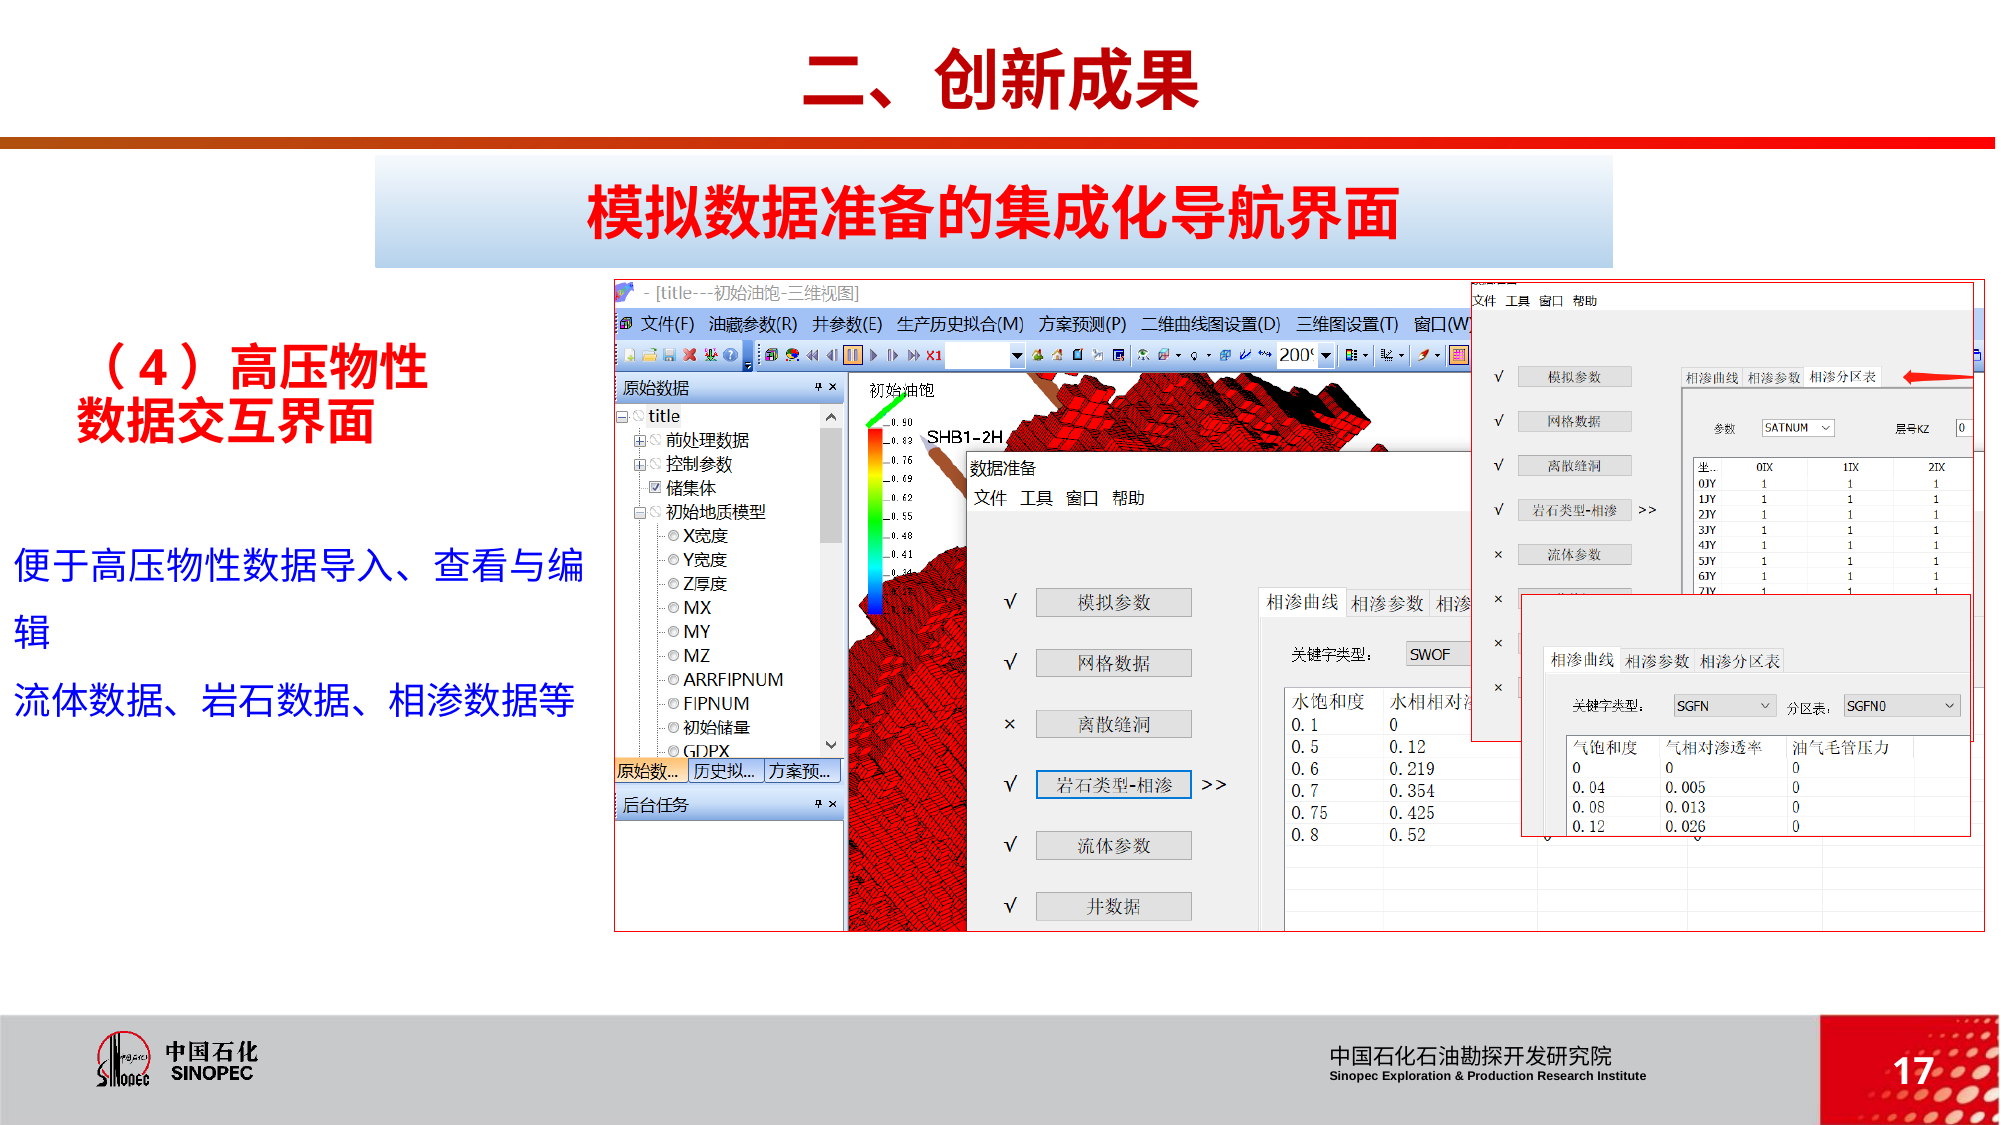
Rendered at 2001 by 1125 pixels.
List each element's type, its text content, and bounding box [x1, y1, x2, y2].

text_box 模拟数据准备的集成化导航界面 [375, 154, 1614, 268]
text_box （4）高压物性数据交互界面 [62, 334, 474, 477]
text_box 二、创新成果 [29, 0, 1972, 156]
picture [614, 279, 1985, 932]
picture [0, 1014, 2000, 1125]
text_box 便于高压物性数据导入、查看与编辑 流体数据、岩石数据、相渗数据等 [0, 512, 600, 730]
